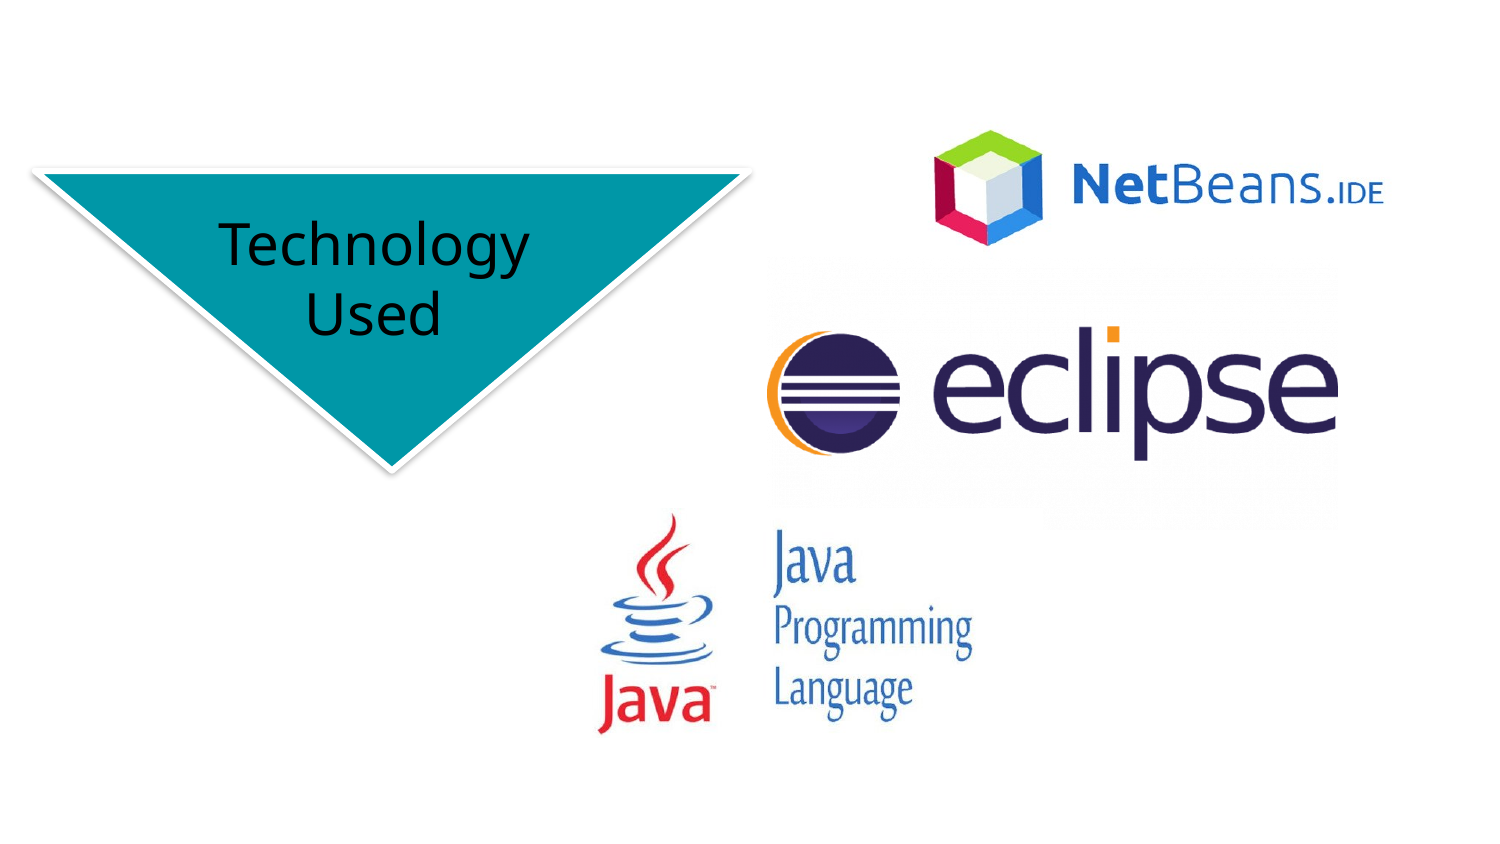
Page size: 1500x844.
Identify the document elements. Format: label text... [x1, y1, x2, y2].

text_box Technology Used [191, 74, 558, 481]
picture [527, 0, 1500, 738]
text_box [31, 167, 191, 307]
text_box [558, 167, 753, 336]
